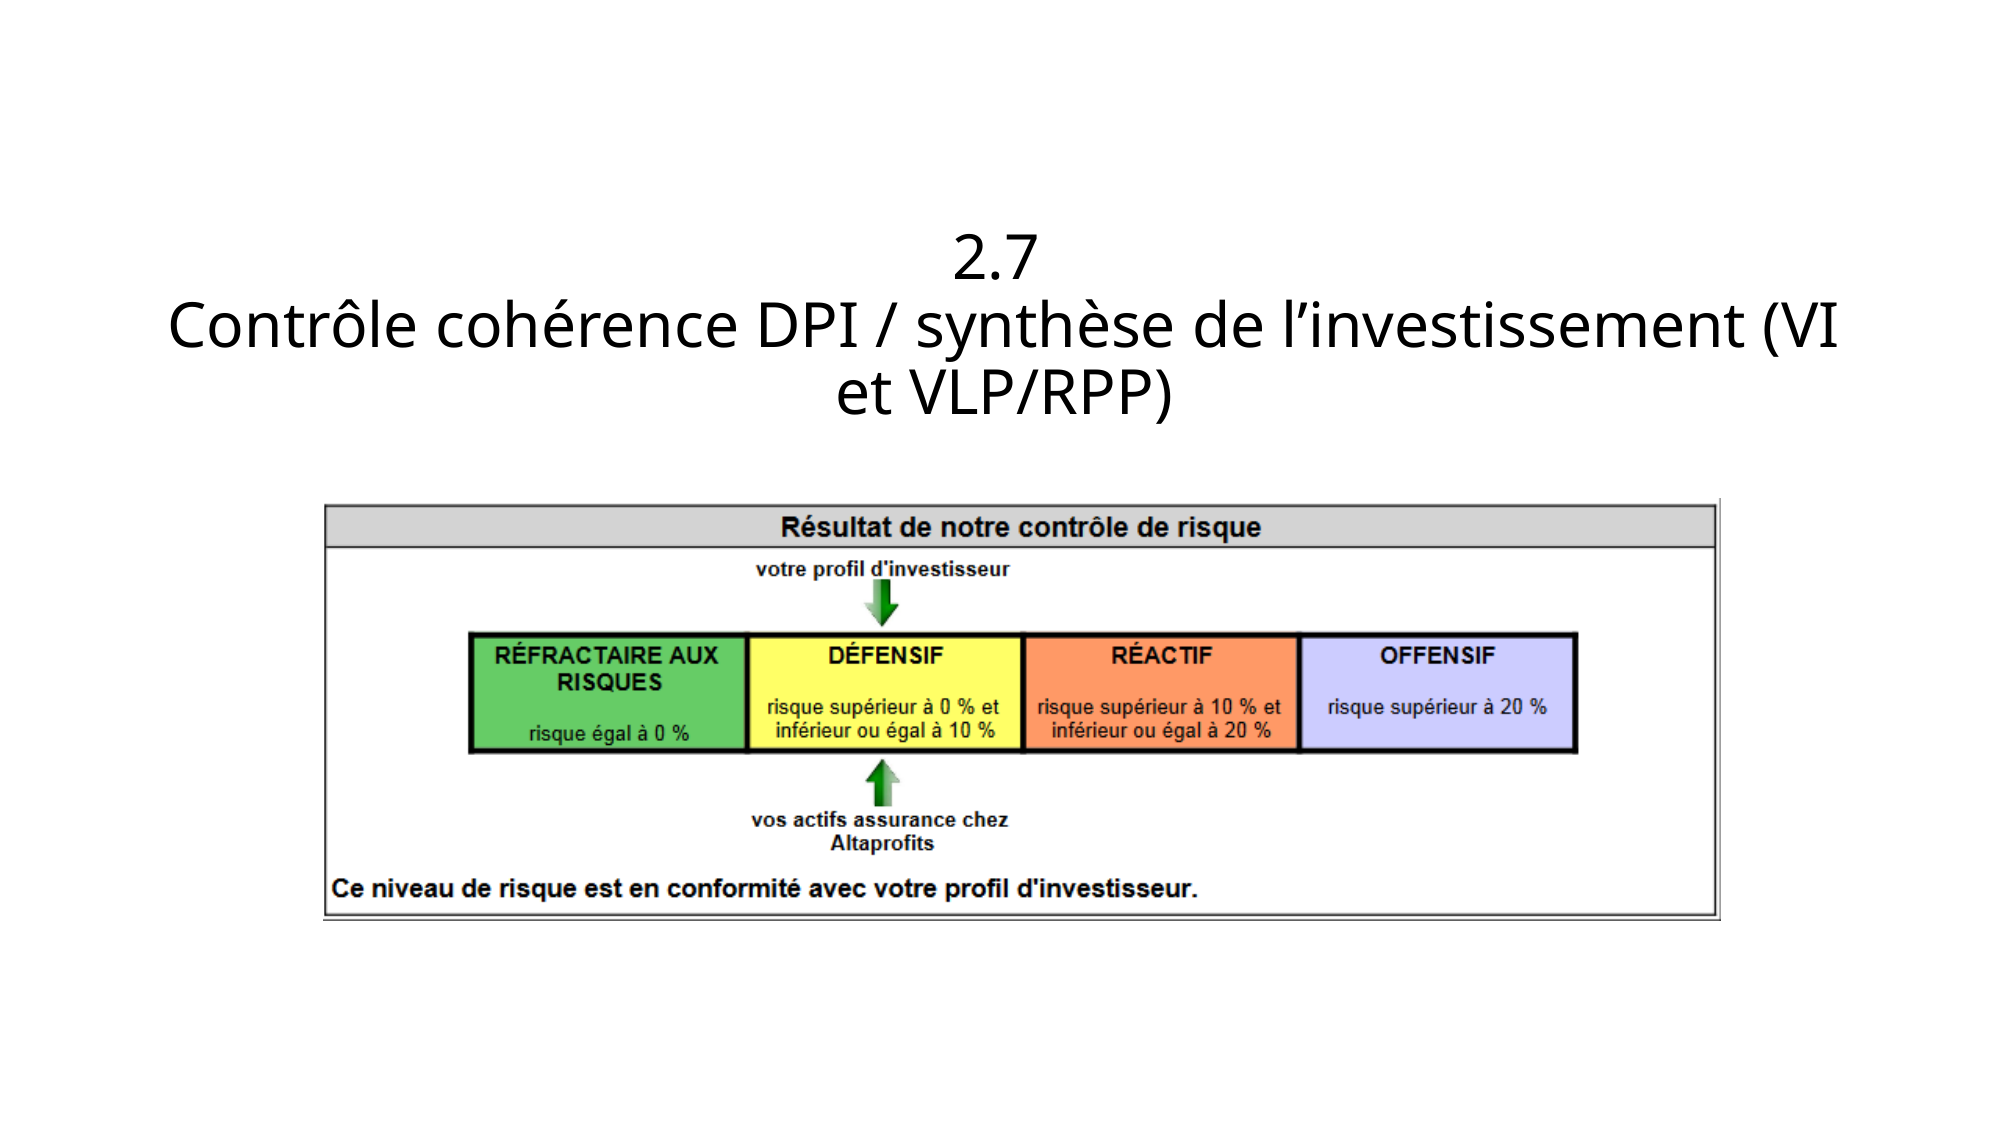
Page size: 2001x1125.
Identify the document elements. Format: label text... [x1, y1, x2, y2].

picture [323, 498, 1721, 921]
title 2.7 Contrôle cohérence DPI / synthèse de l’investissement (VI et VLP/RPP) [141, 218, 1867, 436]
